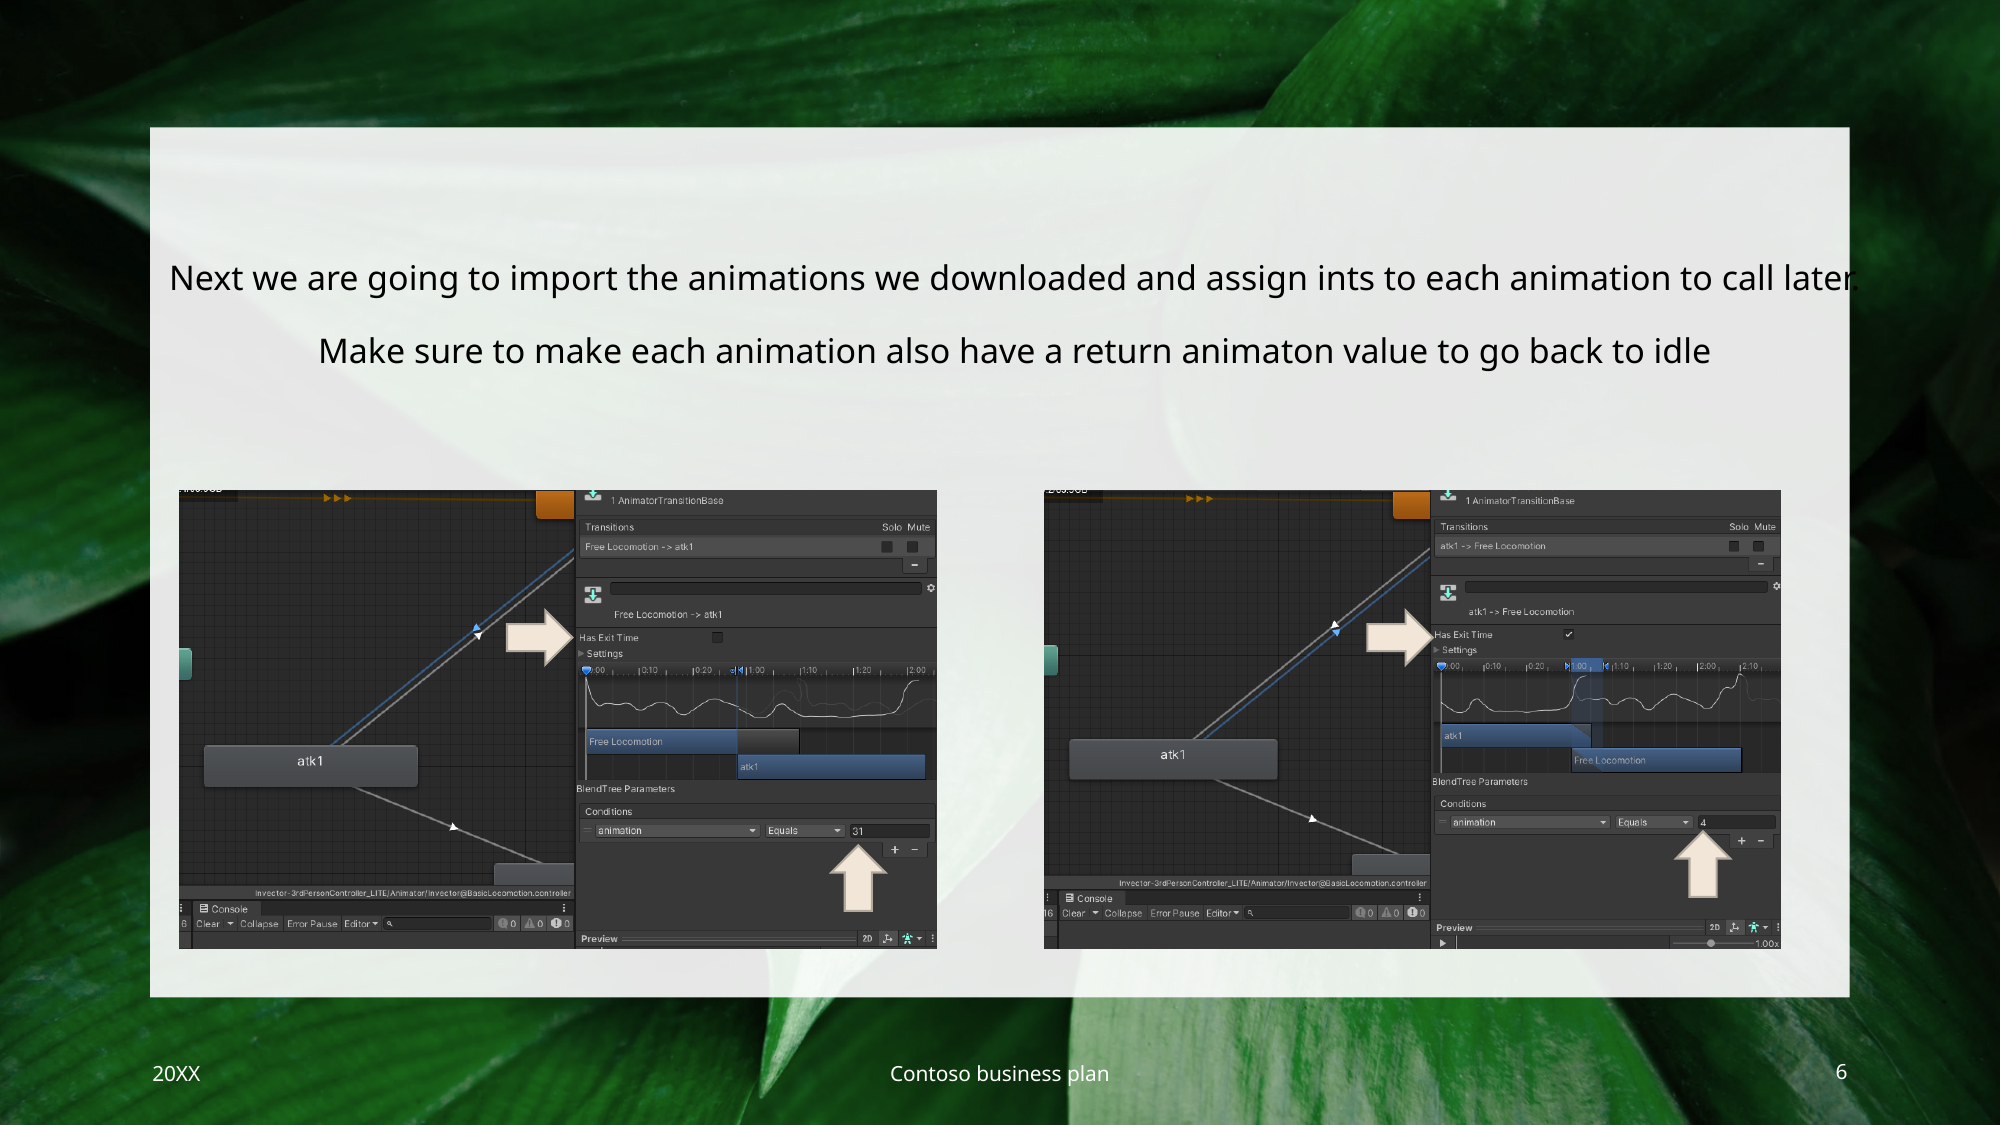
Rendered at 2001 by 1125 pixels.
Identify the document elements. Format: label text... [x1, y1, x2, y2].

footer Contoso business plan [662, 1042, 1338, 1103]
picture [0, 0, 2000, 1125]
slide_number 20XX [137, 1042, 588, 1103]
title Next we are going to import the animations we downloaded and assign ints to each animation to call later. Make sure to make each animation also have a return animaton value to go back to idle [148, 236, 1882, 397]
slide_number 6 [1412, 1042, 1863, 1103]
